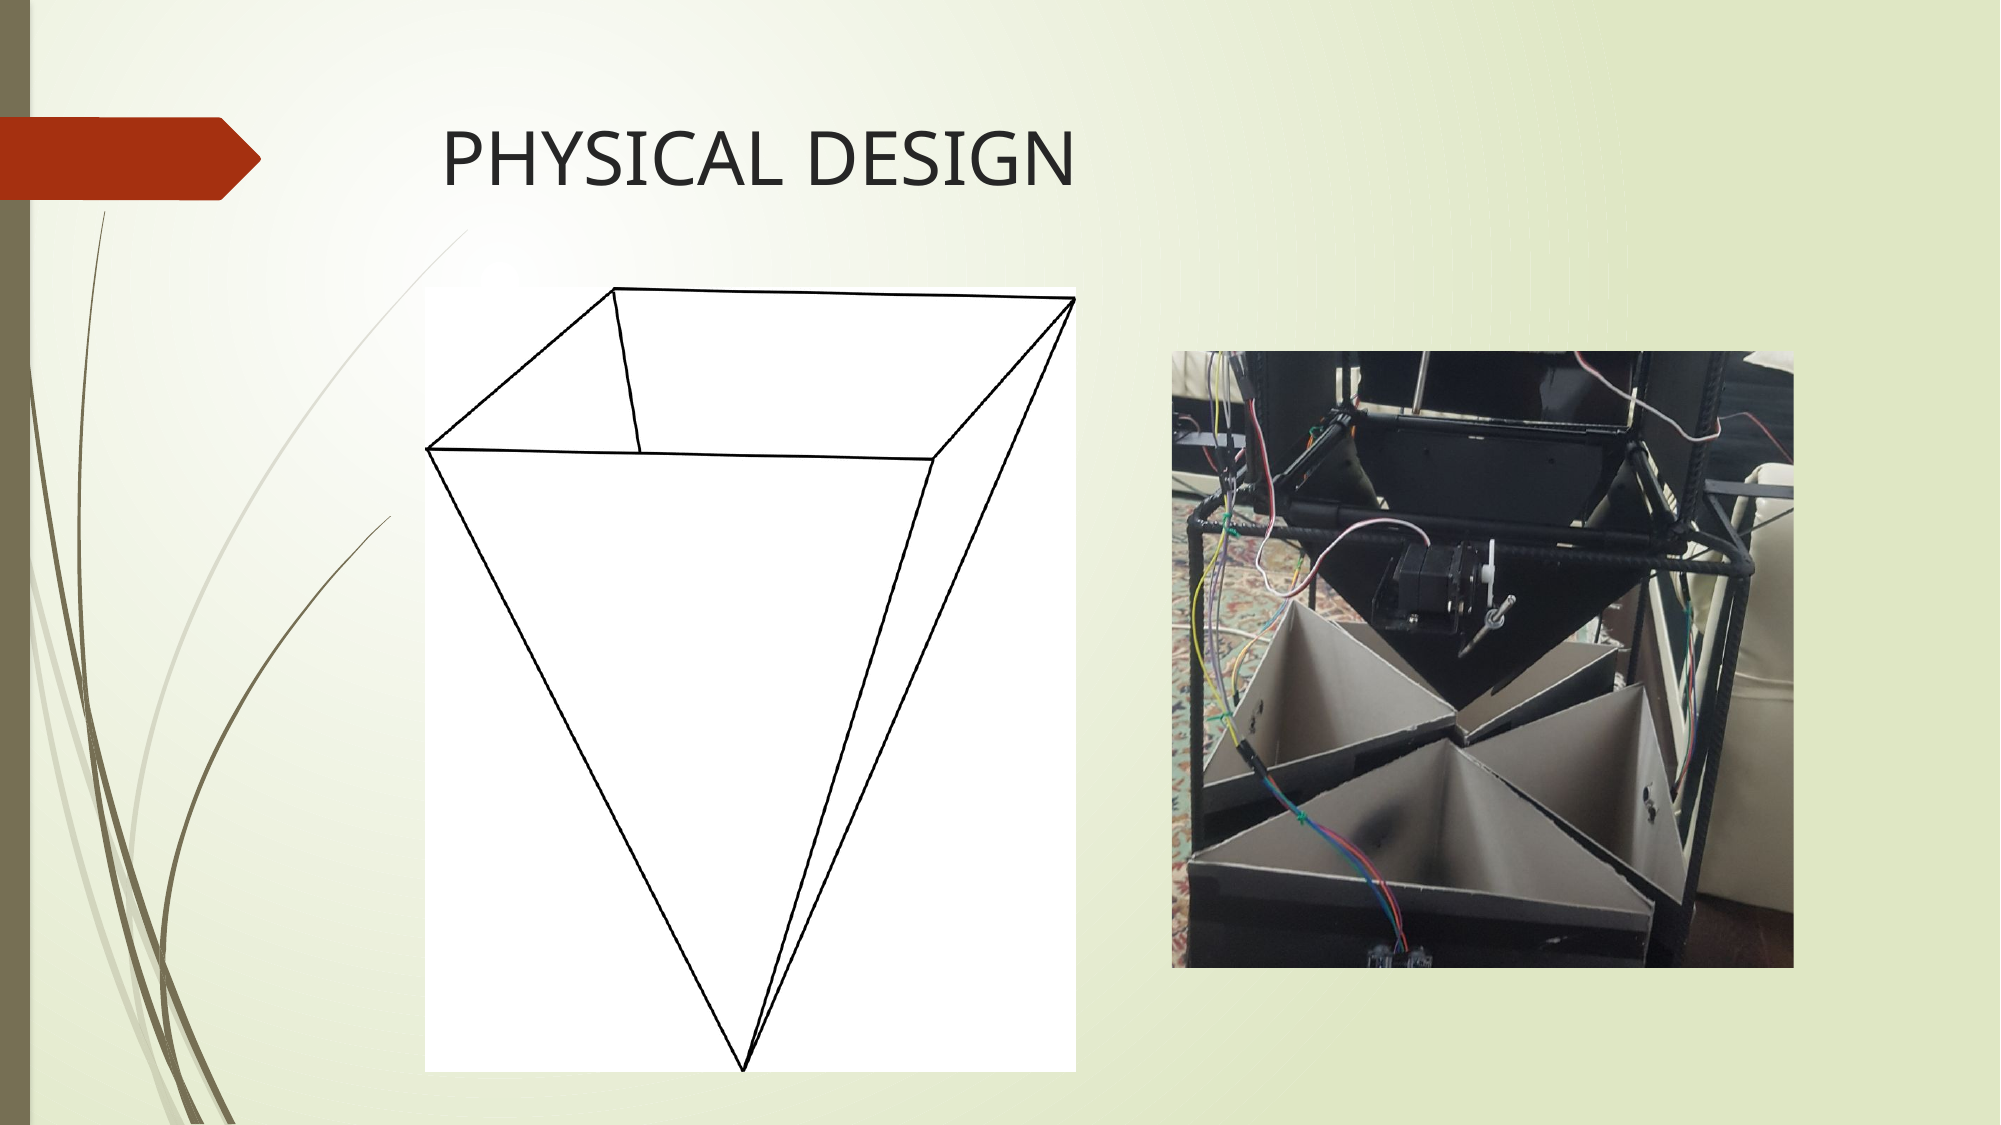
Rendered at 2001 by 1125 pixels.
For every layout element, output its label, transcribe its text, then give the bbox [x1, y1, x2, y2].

title PHYSICAL DESIGN [425, 102, 1888, 313]
picture [1171, 351, 1794, 968]
picture [425, 287, 1076, 1072]
